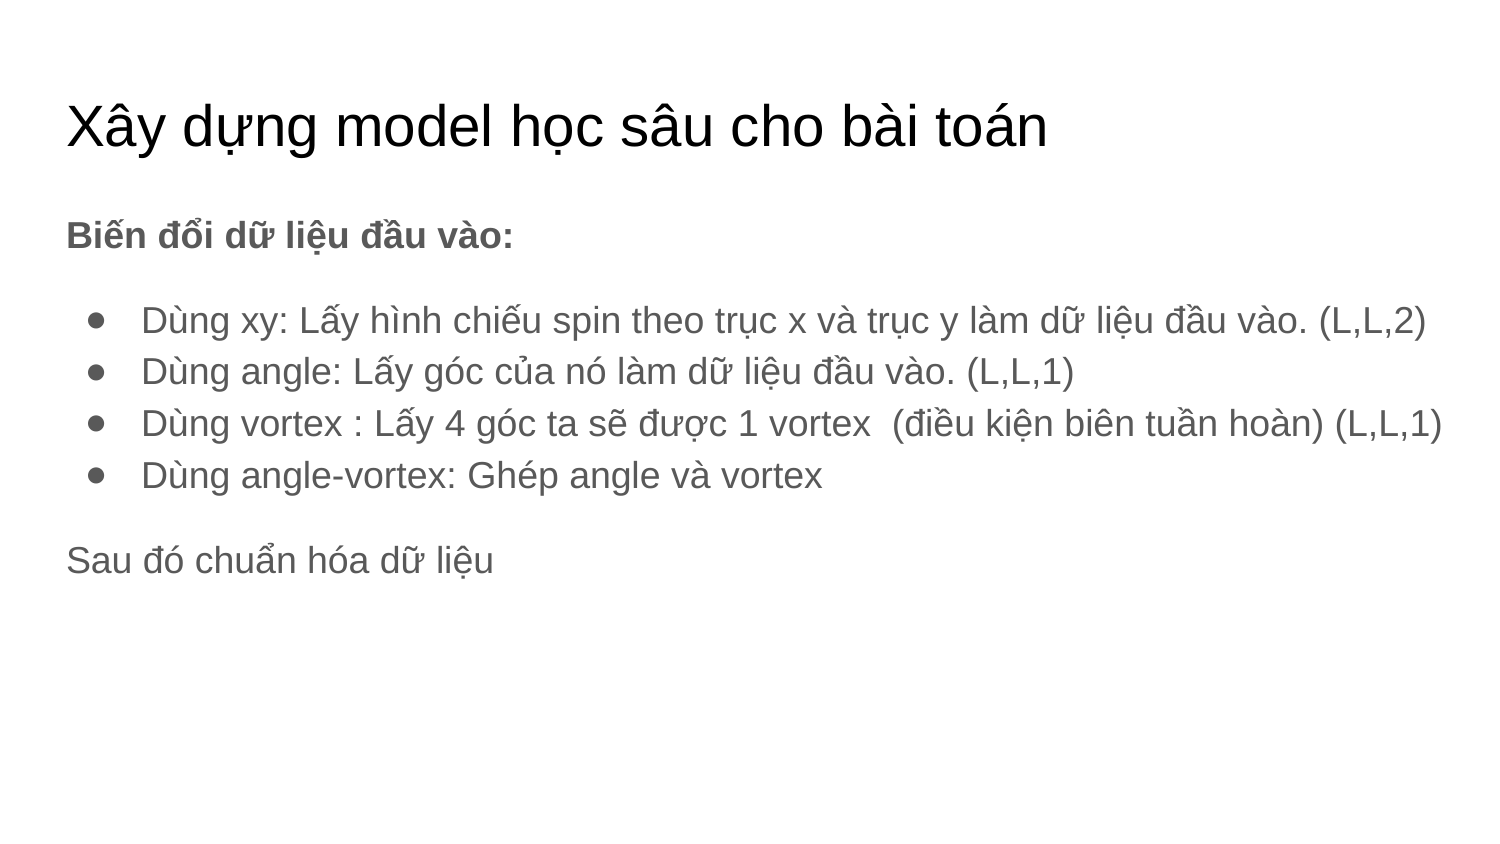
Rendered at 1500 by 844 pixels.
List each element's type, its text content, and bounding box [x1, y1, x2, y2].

title Xây dựng model học sâu cho bài toán [51, 72, 1449, 167]
list Biến đổi dữ liệu đầu vào: Dùng xy: Lấy hình chiếu spin theo trục x và trục y làm dữ liệu đầu vào. (L,L,2) Dùng angle: Lấy góc của nó làm dữ liệu đầu vào. (L,L,1) Dùng vortex : Lấy 4 góc ta sẽ được 1 vortex (điều kiện biên tuần hoàn) (L,L,1) Dùng angle-vortex: Ghép angle và vortex Sau đó chuẩn hóa dữ liệu [51, 189, 1486, 708]
